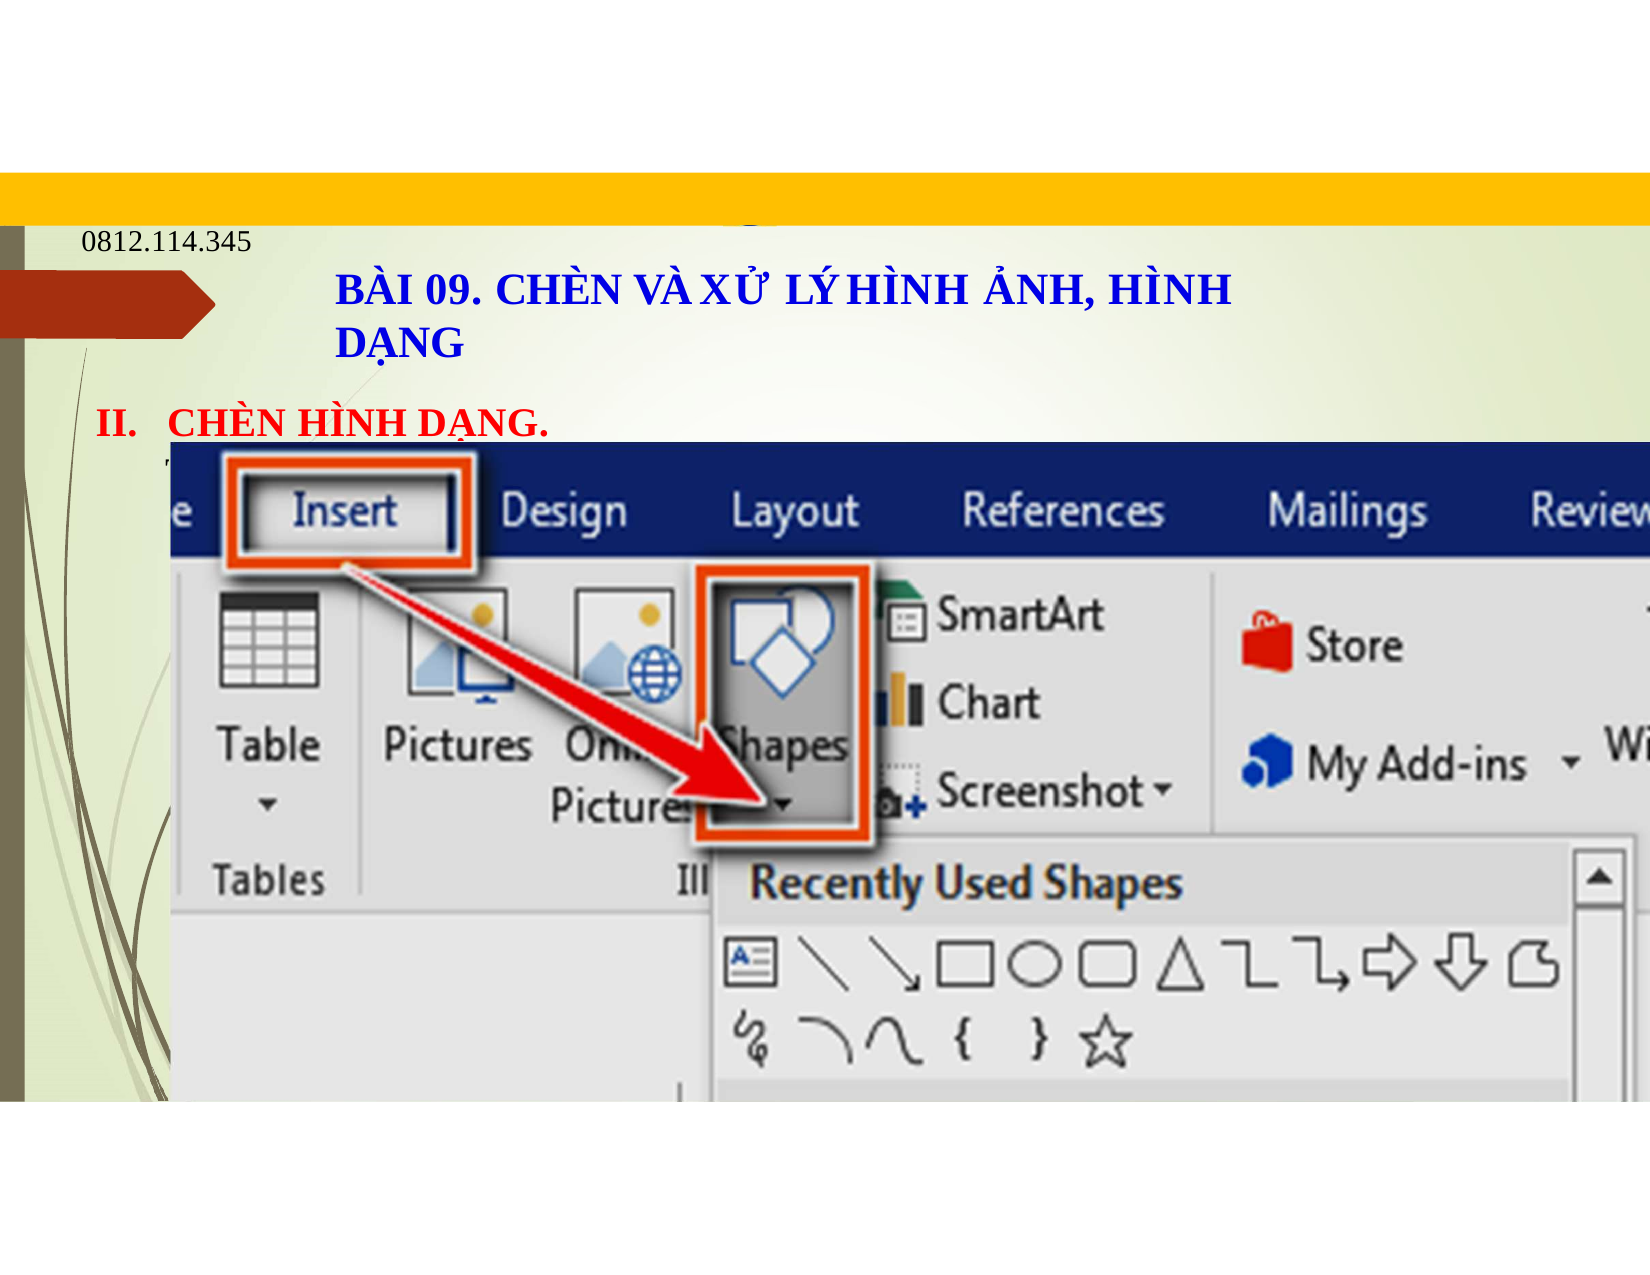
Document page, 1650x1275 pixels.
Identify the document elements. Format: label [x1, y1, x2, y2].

text_box [0, 173, 1650, 1102]
text_box [722, 173, 1100, 228]
